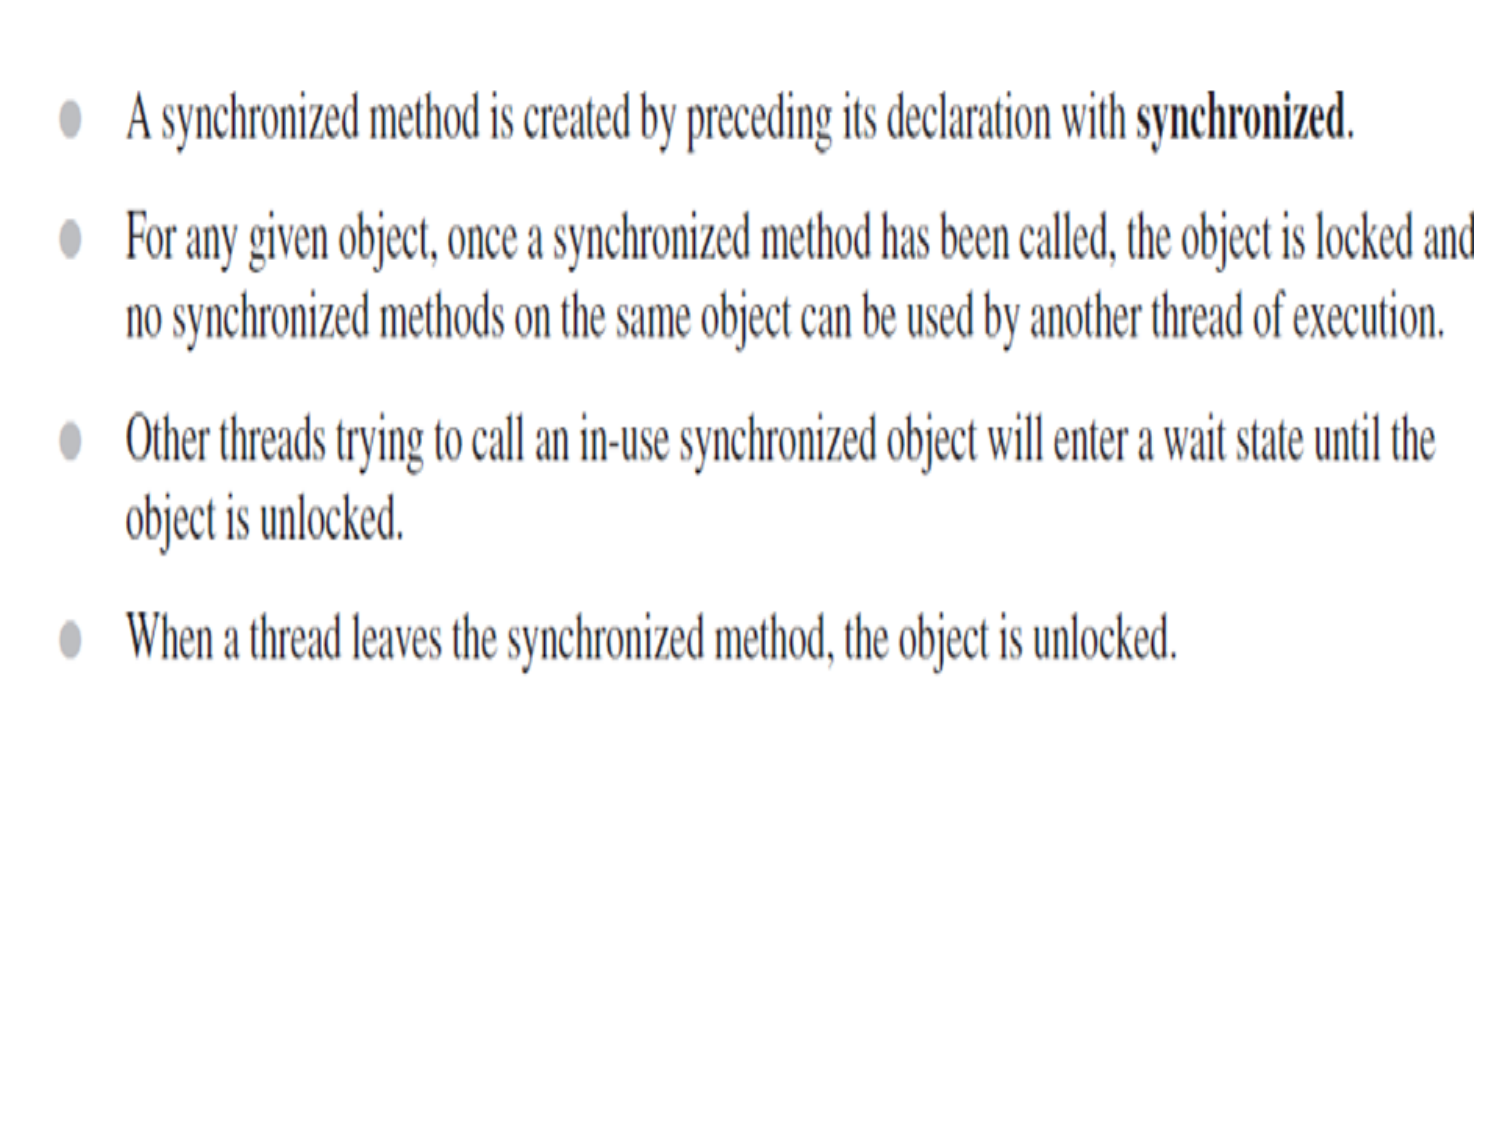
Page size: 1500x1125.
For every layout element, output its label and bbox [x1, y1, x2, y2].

picture [49, 49, 1474, 723]
